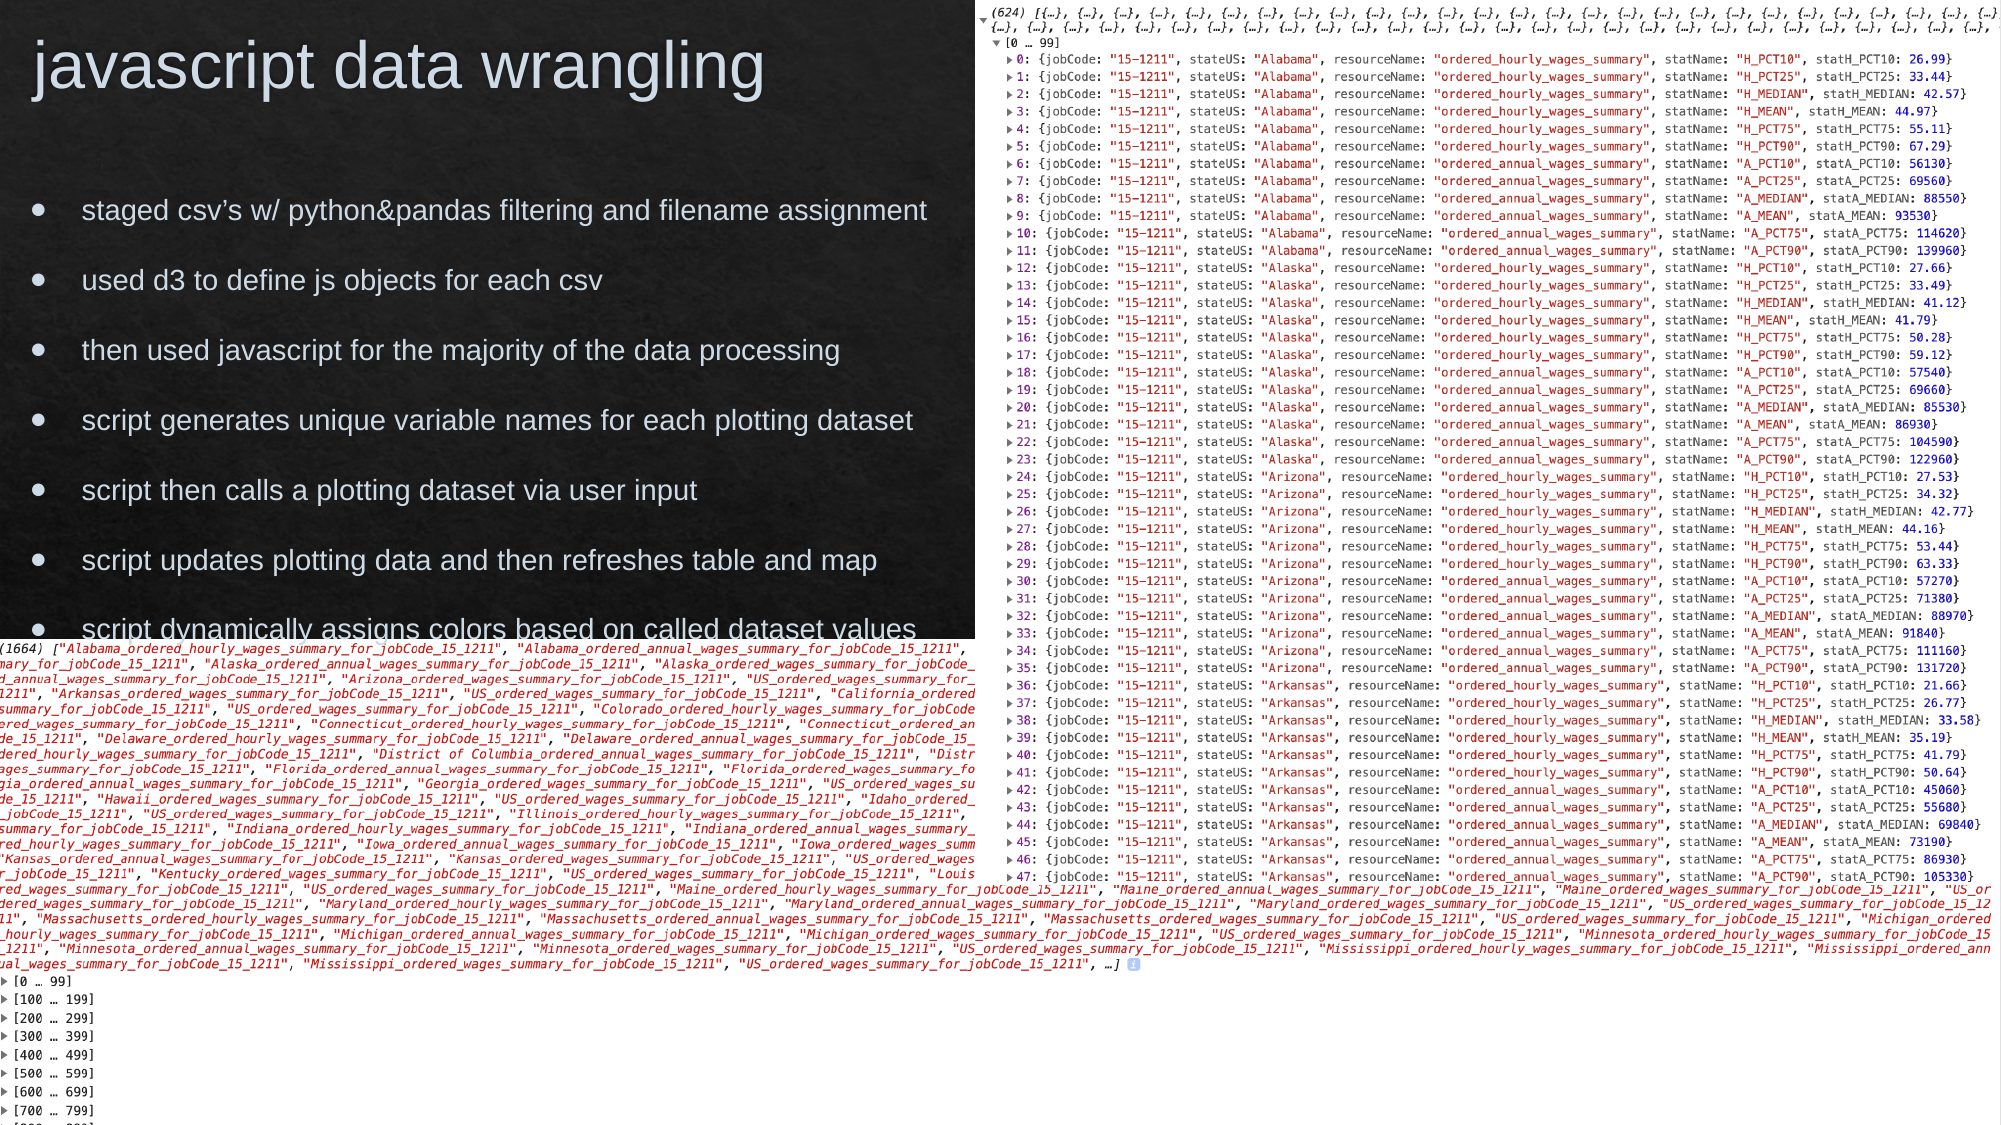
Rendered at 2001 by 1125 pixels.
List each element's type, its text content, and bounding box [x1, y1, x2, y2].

picture [0, 0, 2001, 1125]
title javascript data wrangling [18, 0, 973, 134]
text_box staged csv’s w/ python&pandas filtering and filename assignment used d3 to define js objects for each csv then used javascript for the majority of the data processing script generates unique variable names for each plotting dataset script then calls a plotting dataset via user input script updates plotting data and then refreshes table and map script dynamically assigns colors based on called dataset values [0, 141, 950, 638]
